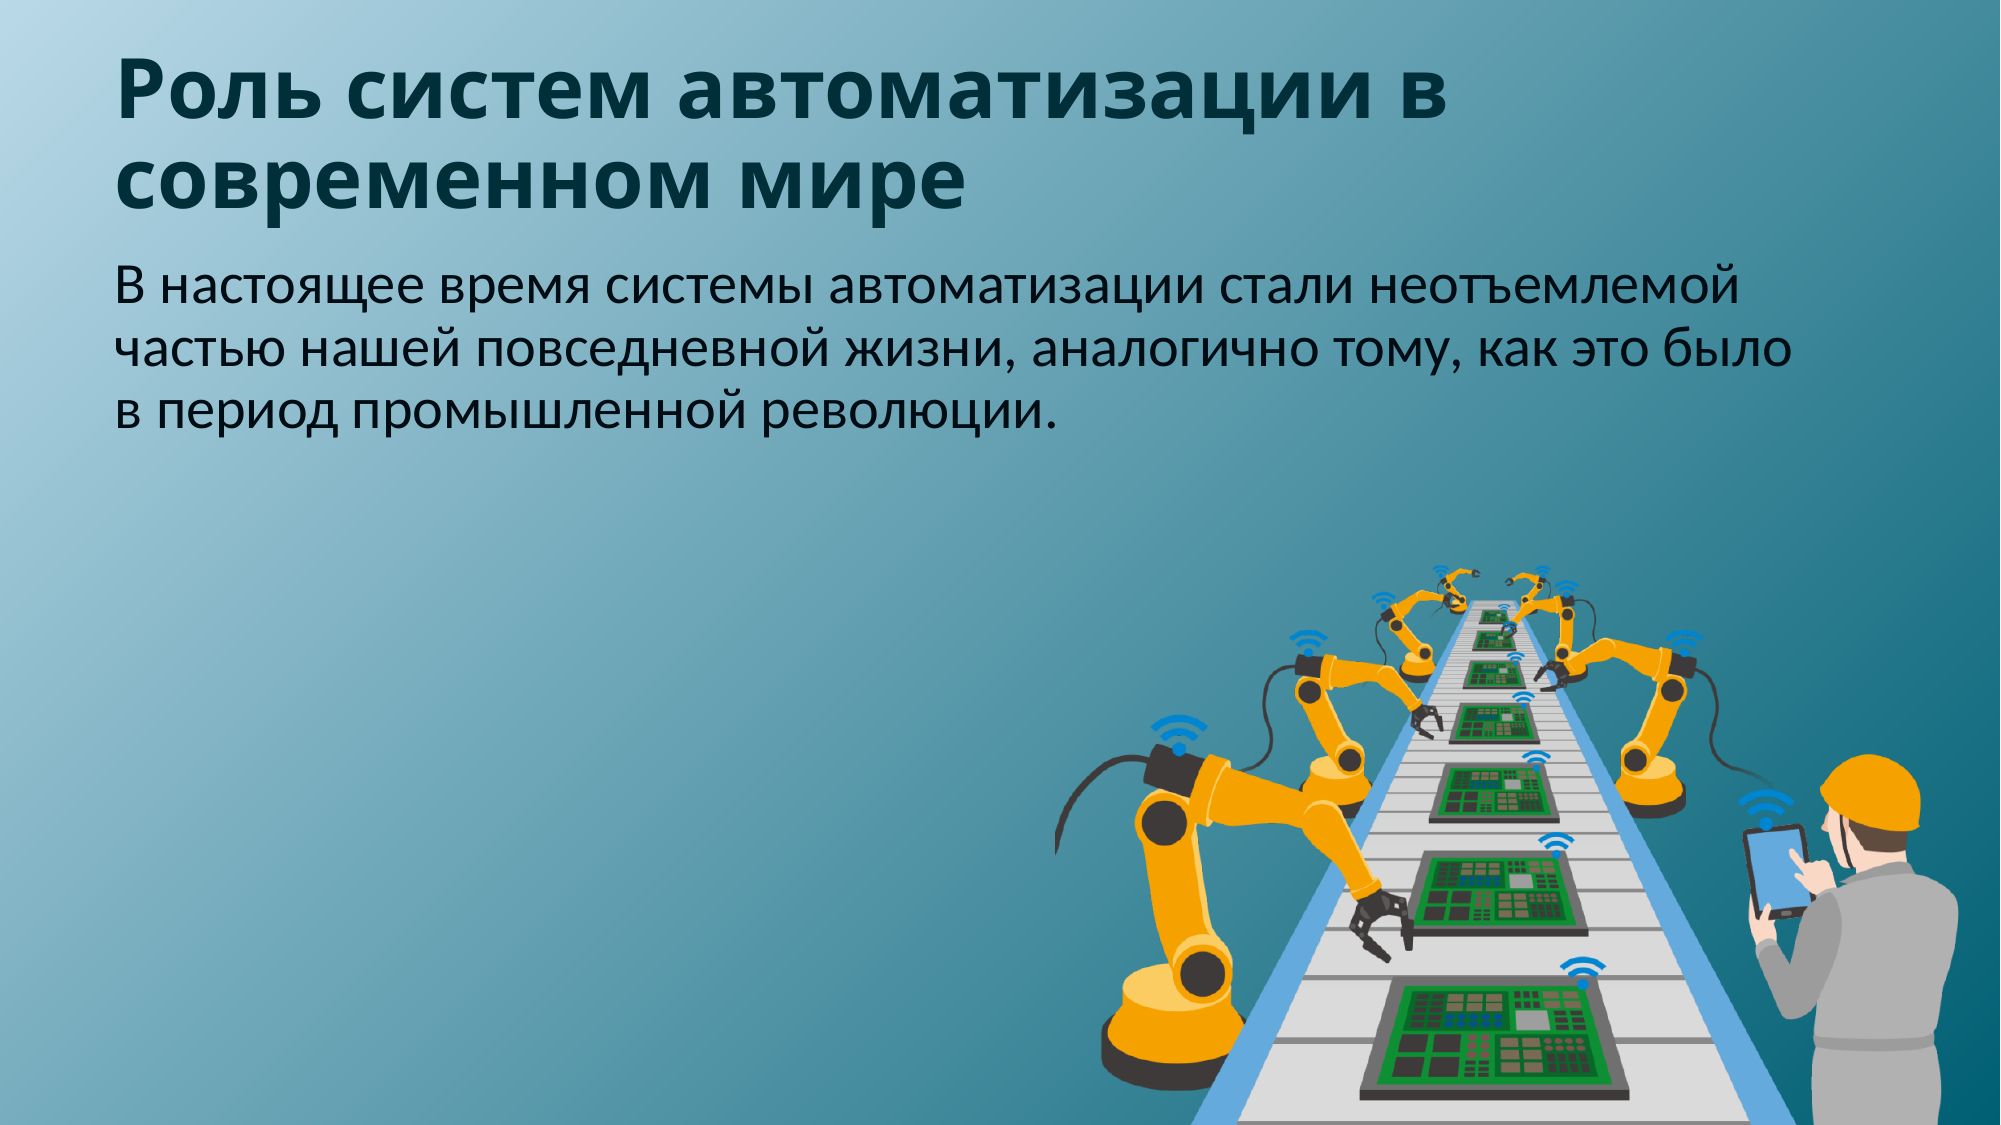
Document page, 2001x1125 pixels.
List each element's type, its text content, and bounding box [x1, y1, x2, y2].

picture [1055, 552, 1990, 1125]
title Роль систем автоматизации в современном мире [99, 27, 1863, 246]
list В настоящее время системы автоматизации стали неотъемлемой частью нашей повседневной жизни, аналогично тому, как это было в период промышленной революции. [99, 245, 1825, 959]
